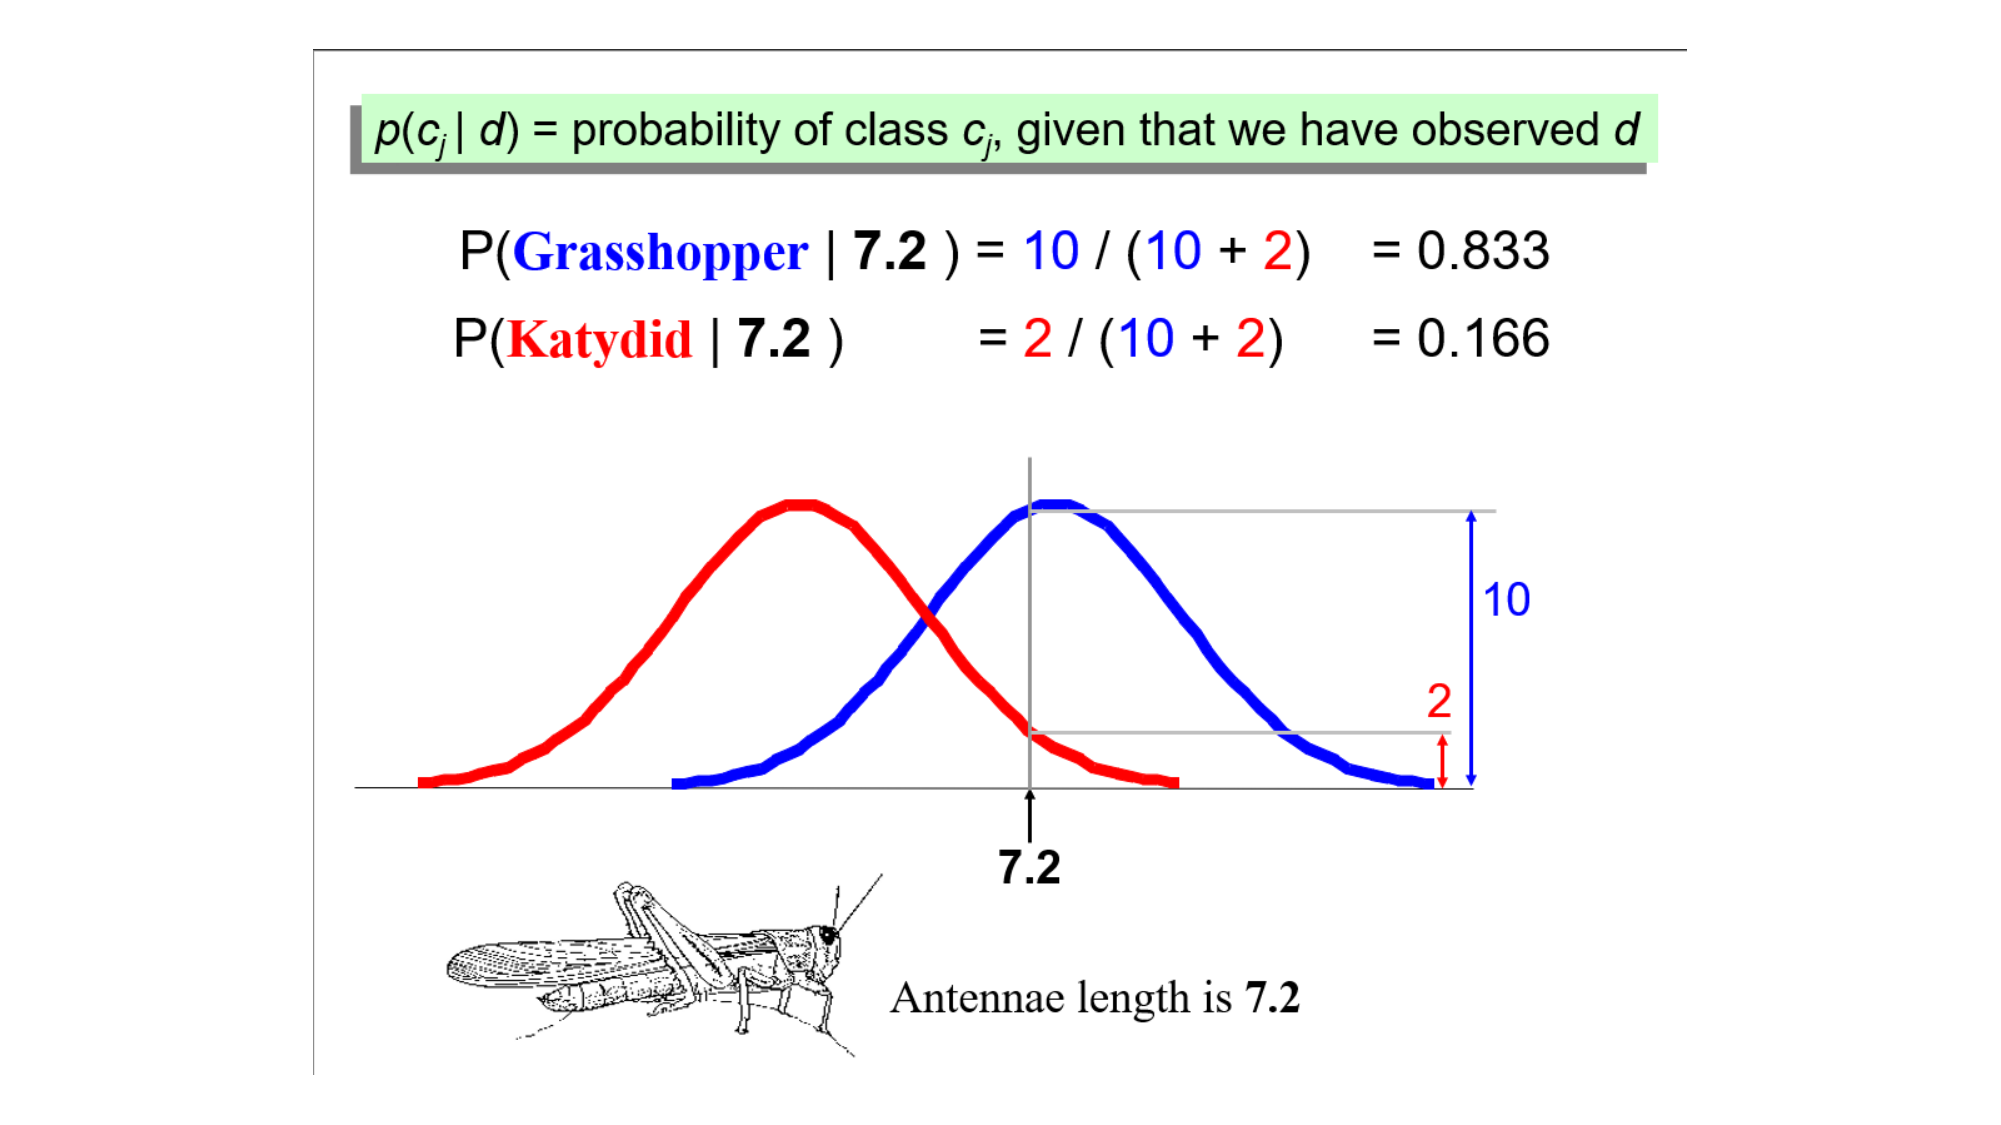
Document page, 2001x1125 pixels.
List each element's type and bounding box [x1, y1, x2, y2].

picture [312, 49, 1687, 1075]
